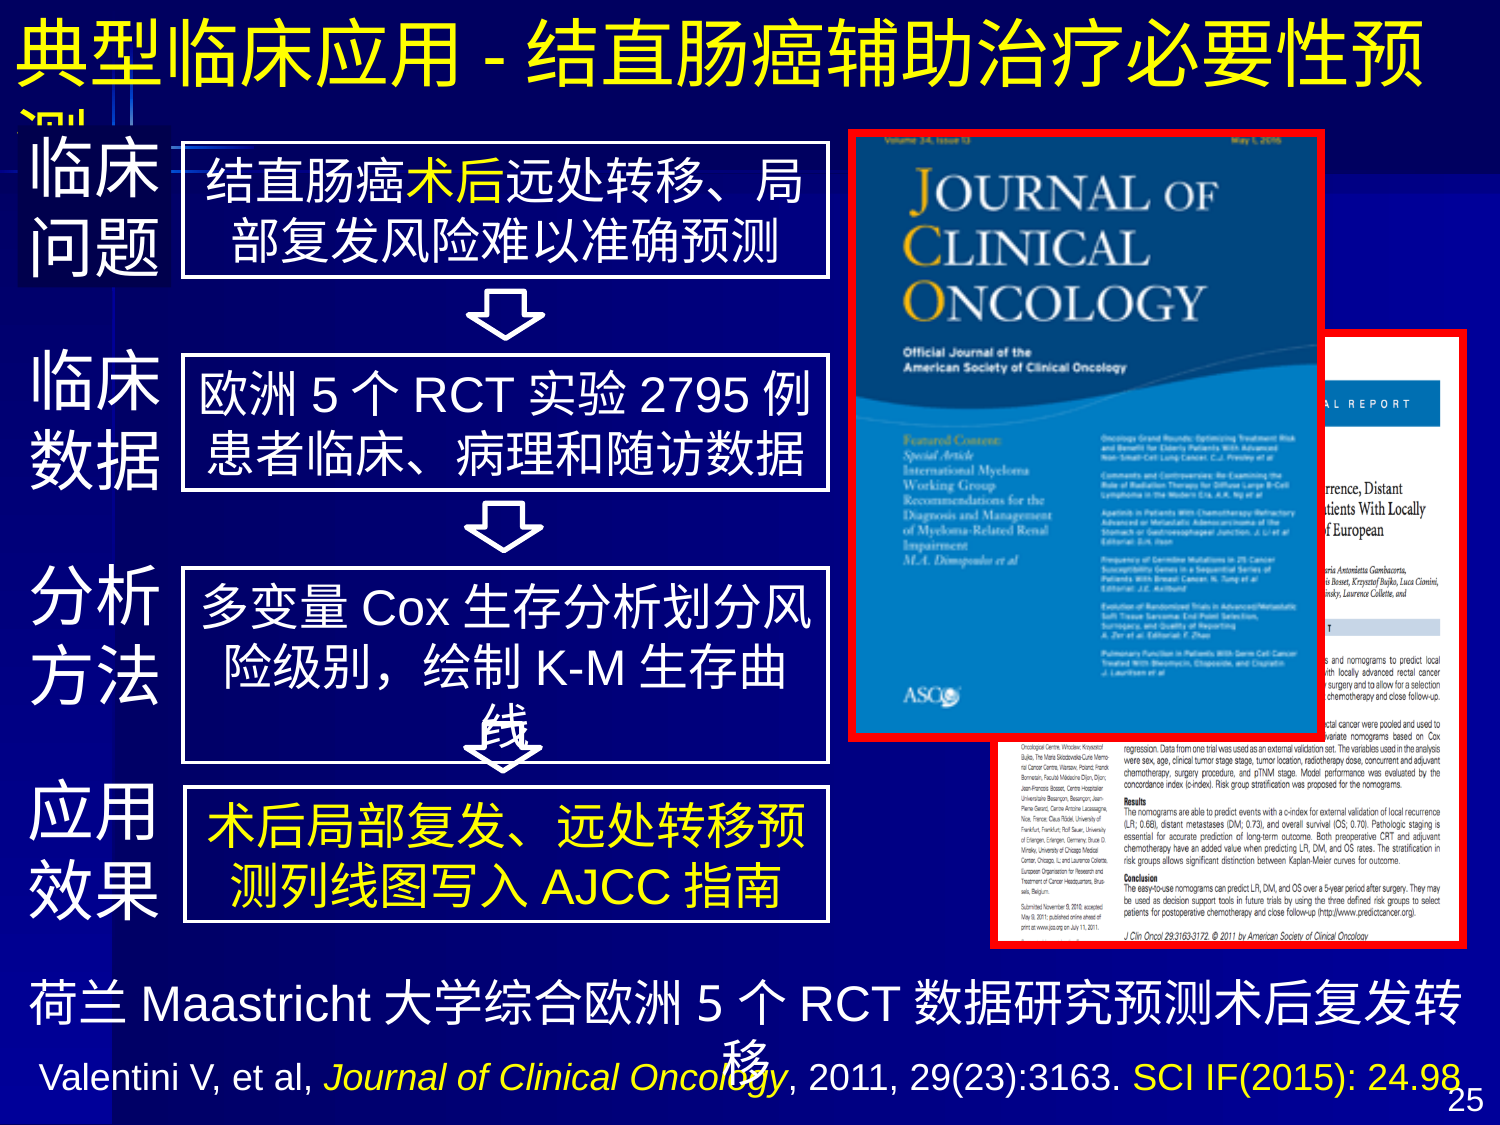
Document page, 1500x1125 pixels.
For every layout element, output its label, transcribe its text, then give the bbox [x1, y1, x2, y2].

text_box Valentini V, et al, Journal of Clinical Oncology, 2011, 29(23):3163. SCI IF(2015): 24.98 [0, 1045, 1500, 1105]
text_box 术后局部复发、远处转移预测列线图写入AJCC指南 [185, 786, 829, 922]
text_box 临床问题 [17, 125, 172, 288]
text_box 分析方法 [5, 553, 186, 718]
text_box 临床数据 [5, 338, 186, 503]
text_box 荷兰Maastricht大学综合欧洲5个RCT数据研究预测术后复发转移 [9, 964, 1483, 1047]
text_box 欧洲5个RCT实验2795例患者临床、病理和随访数据 [183, 355, 829, 490]
text_box 典型临床应用-结直肠癌辅助治疗必要性预测 [0, 0, 1500, 194]
text_box [468, 291, 543, 339]
text_box [465, 723, 541, 772]
text_box 多变量Cox生存分析划分风险级别，绘制K-M生存曲线 [183, 567, 829, 763]
text_box 应用效果 [16, 768, 173, 953]
text_box 结直肠癌术后远处转移、局部复发风险难以准确预测 [183, 142, 829, 278]
picture [855, 136, 1460, 943]
text_box [466, 503, 542, 551]
